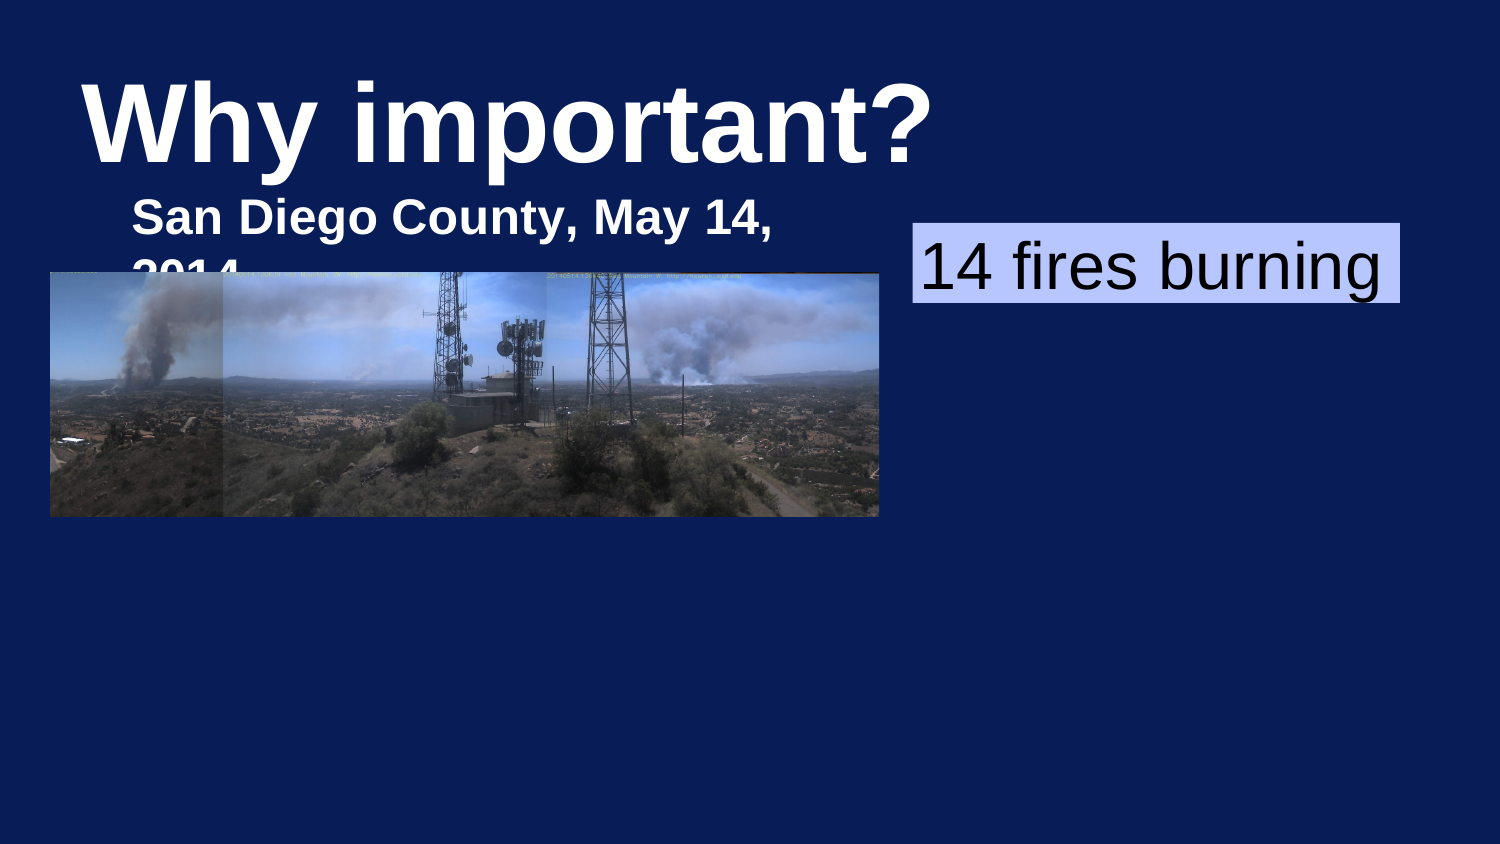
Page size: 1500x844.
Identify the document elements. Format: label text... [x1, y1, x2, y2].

text_box [50, 272, 880, 517]
text_box 14 fires burning [912, 222, 1400, 303]
title Why important? [24, 22, 1475, 191]
text_box San Diego County, May 14, 2014 [129, 184, 891, 305]
